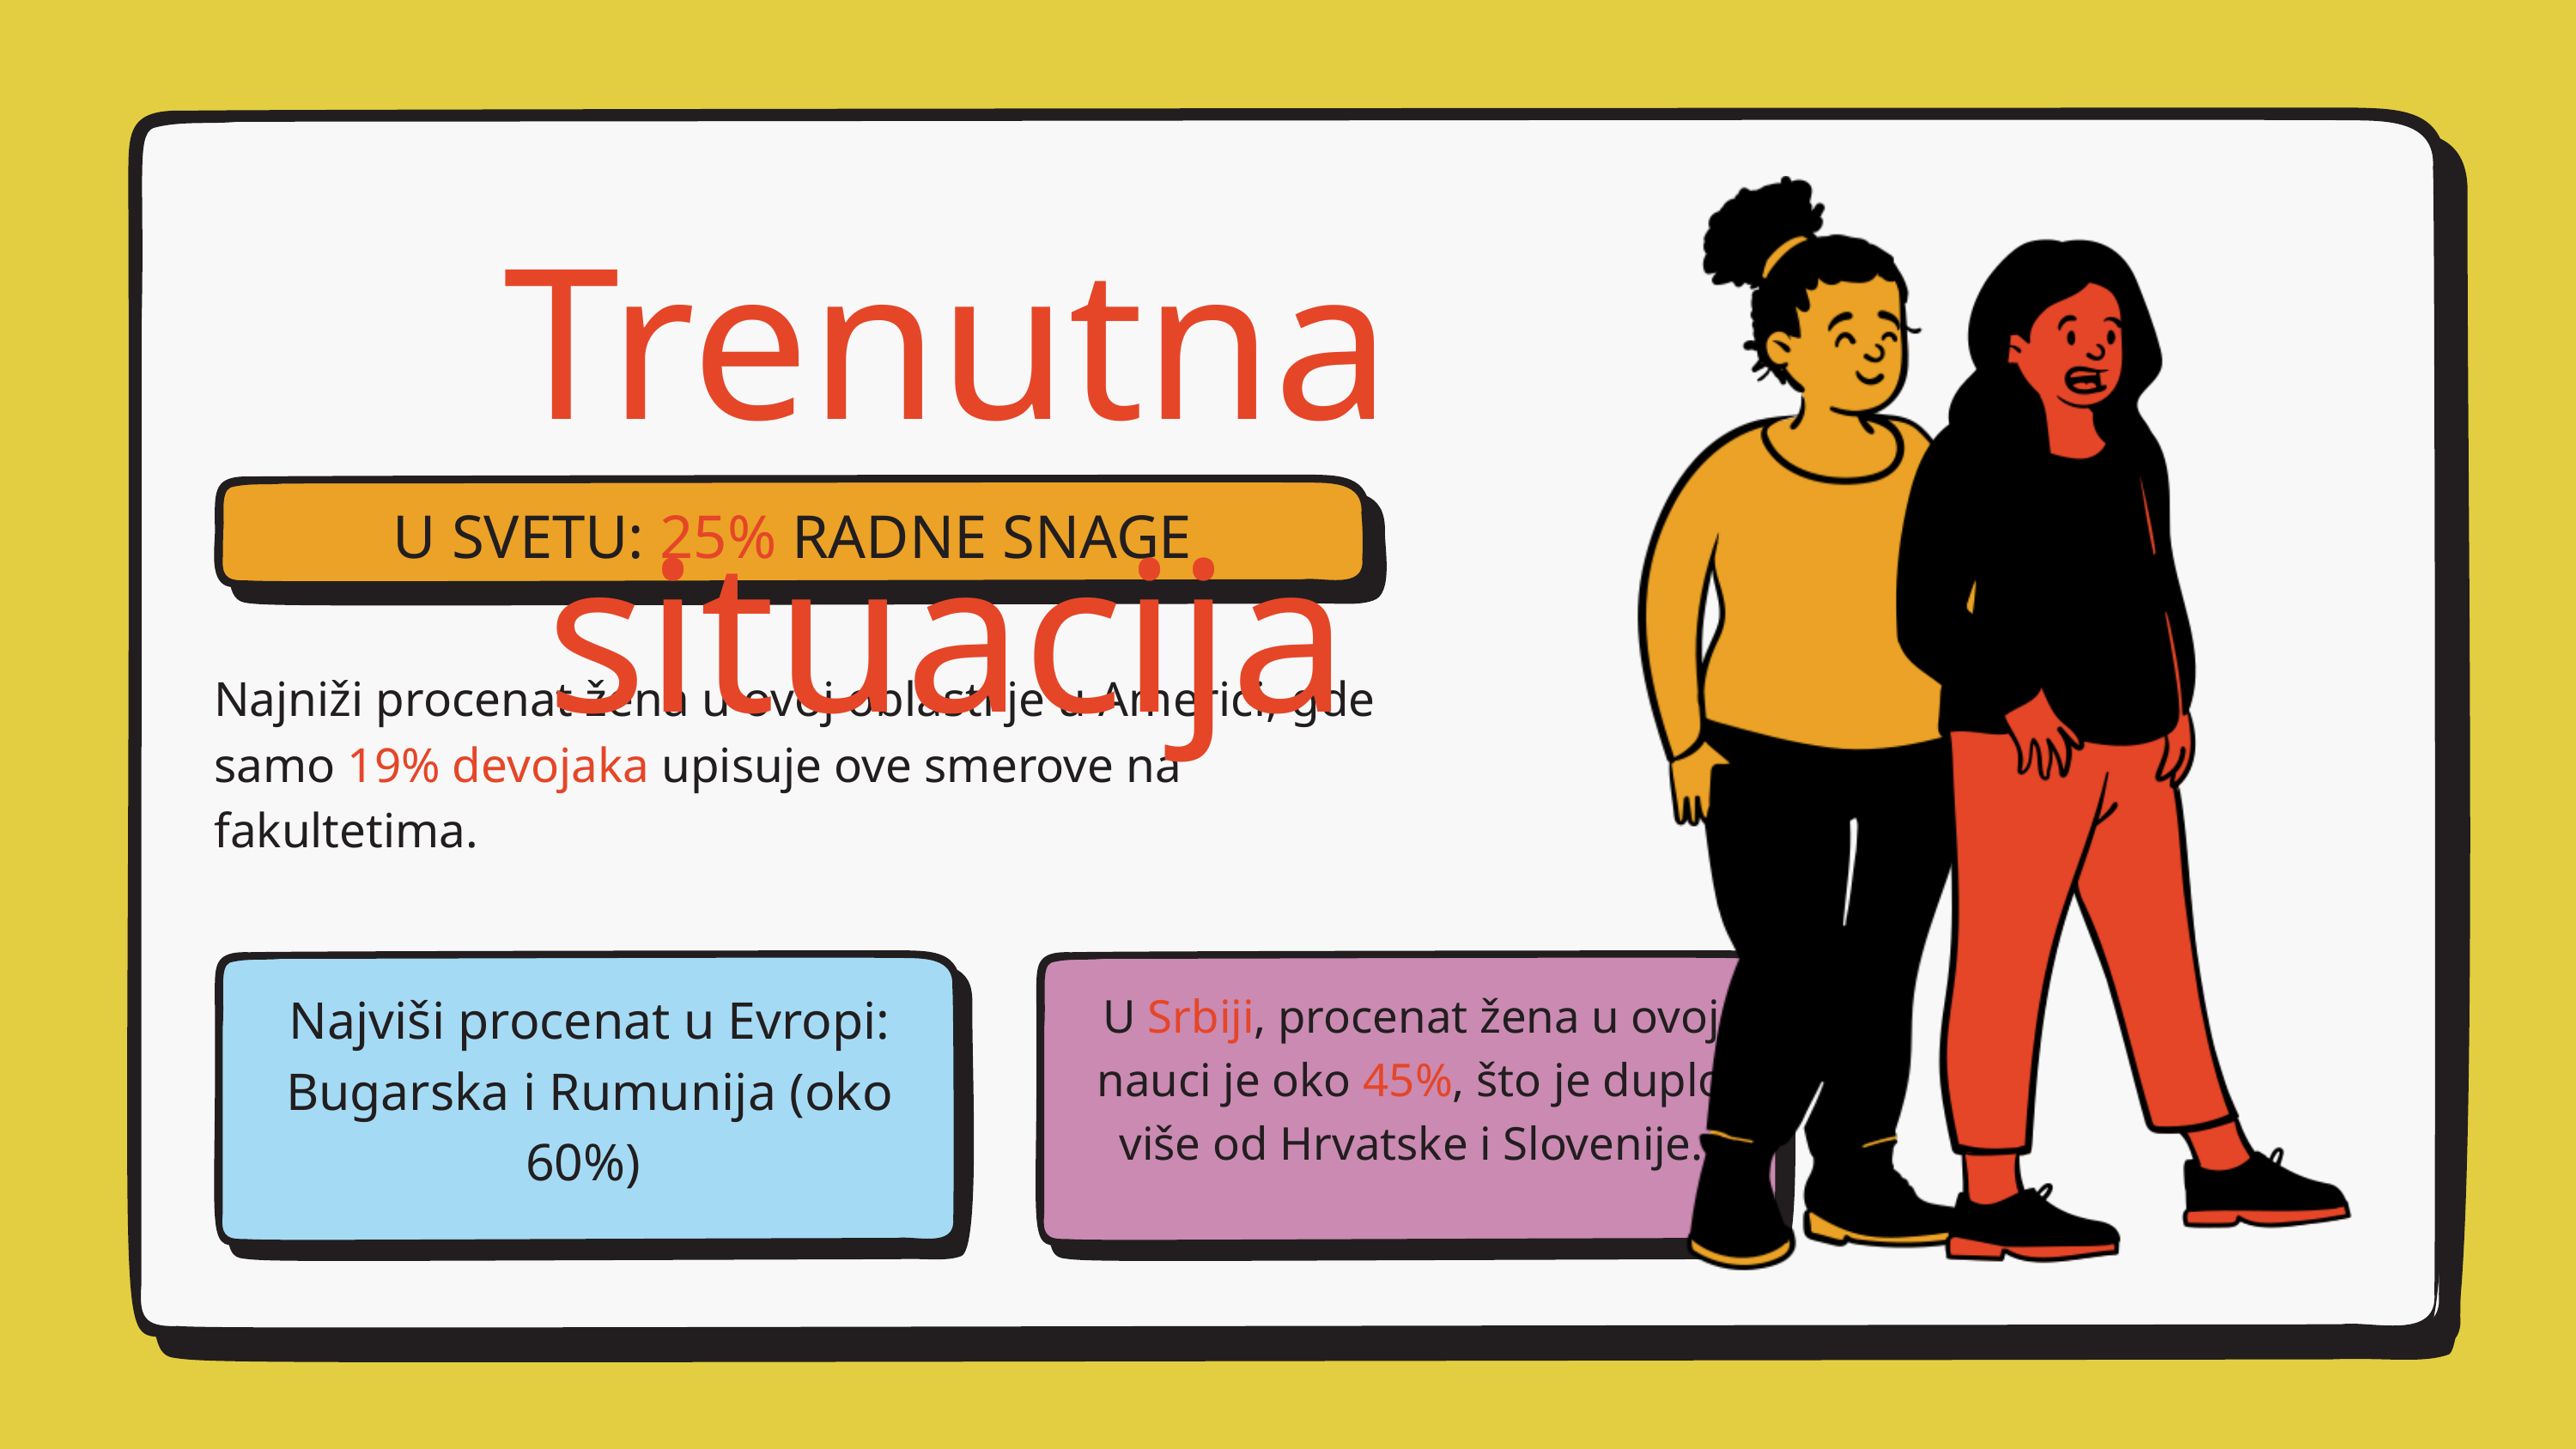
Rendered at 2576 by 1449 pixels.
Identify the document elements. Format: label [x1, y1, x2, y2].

text_box [214, 474, 1388, 606]
text_box [148, 129, 2471, 1363]
text_box [126, 107, 2450, 1342]
text_box [214, 949, 975, 1262]
text_box [1035, 949, 1796, 1262]
